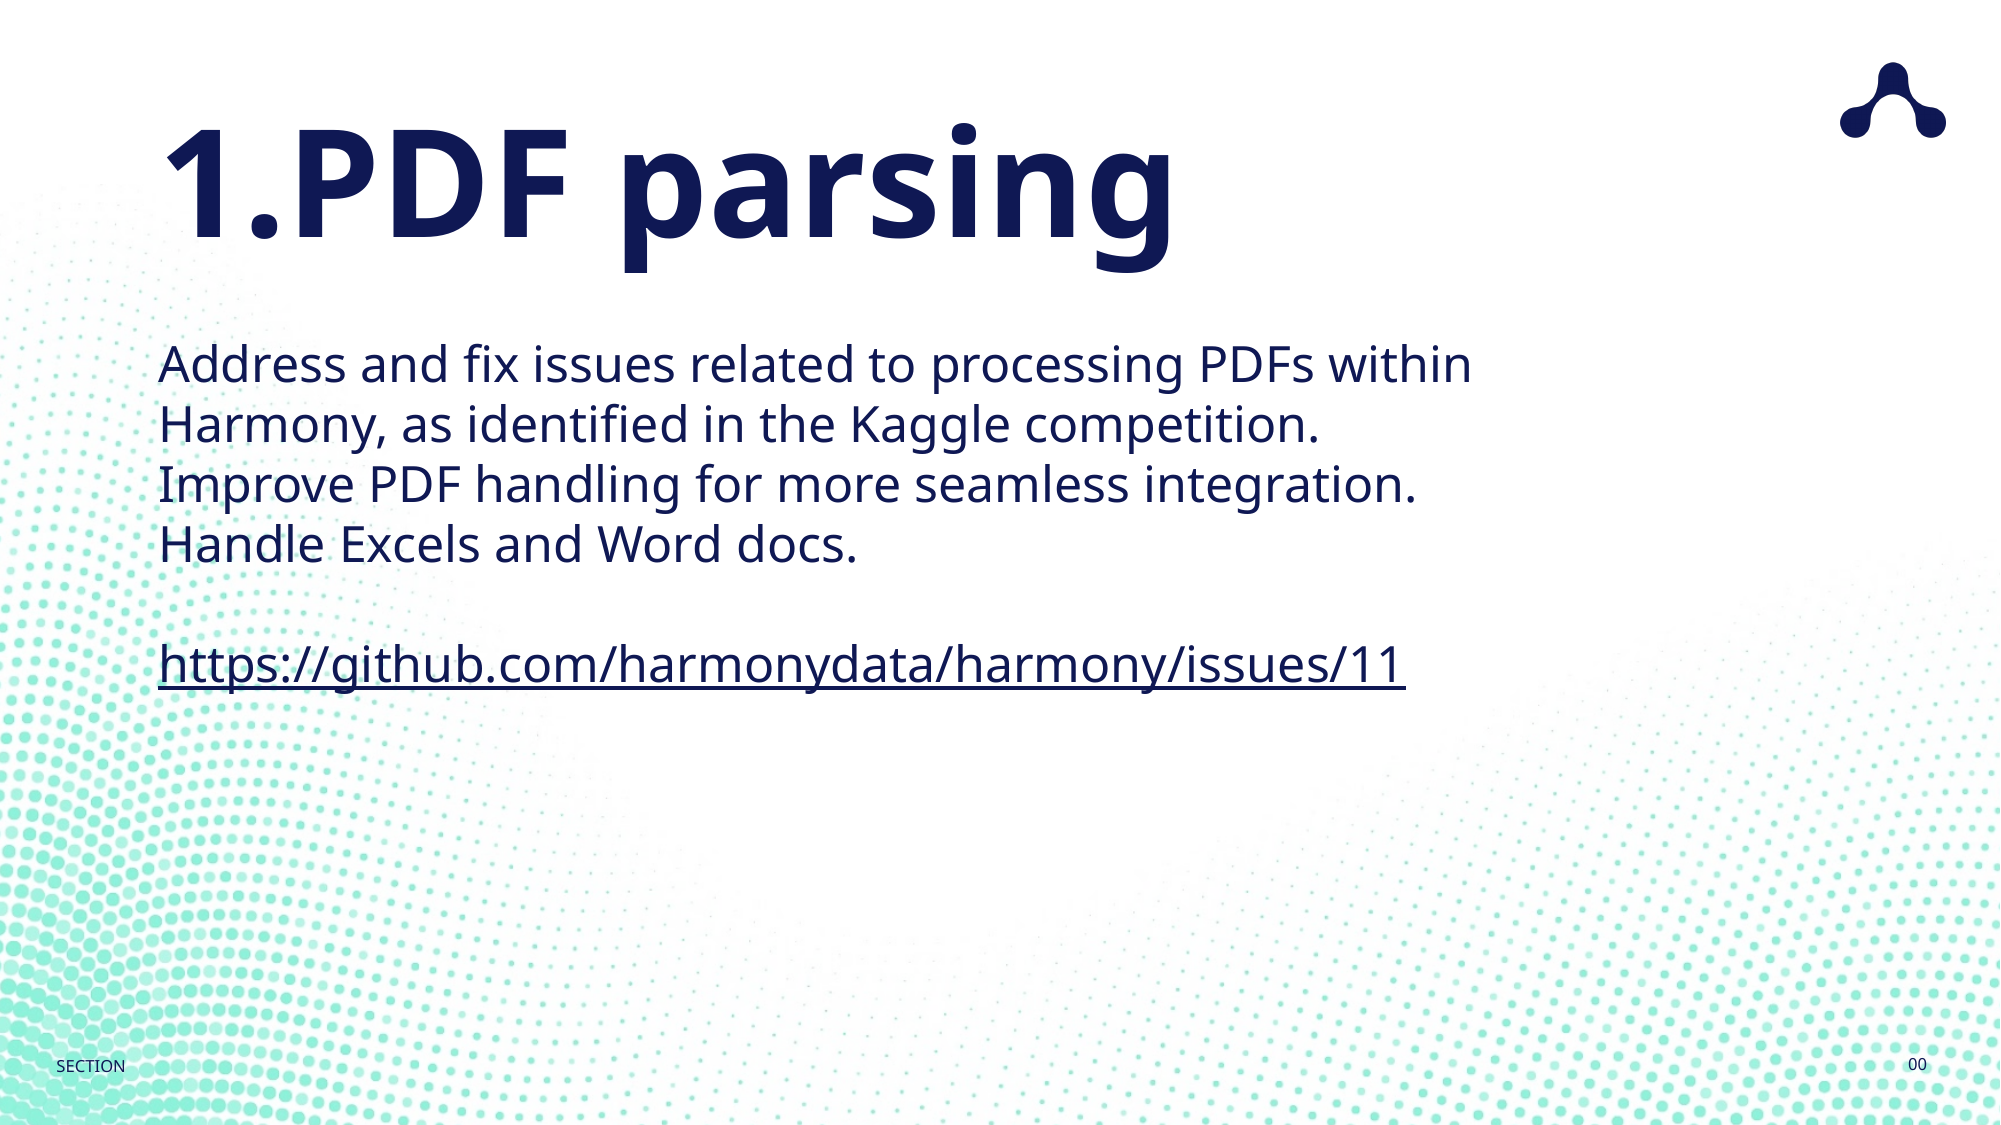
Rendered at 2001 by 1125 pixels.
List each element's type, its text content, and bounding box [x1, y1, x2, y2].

picture [1840, 61, 1946, 139]
picture [0, 184, 2000, 1125]
text_box PDF parsing [143, 79, 1542, 181]
